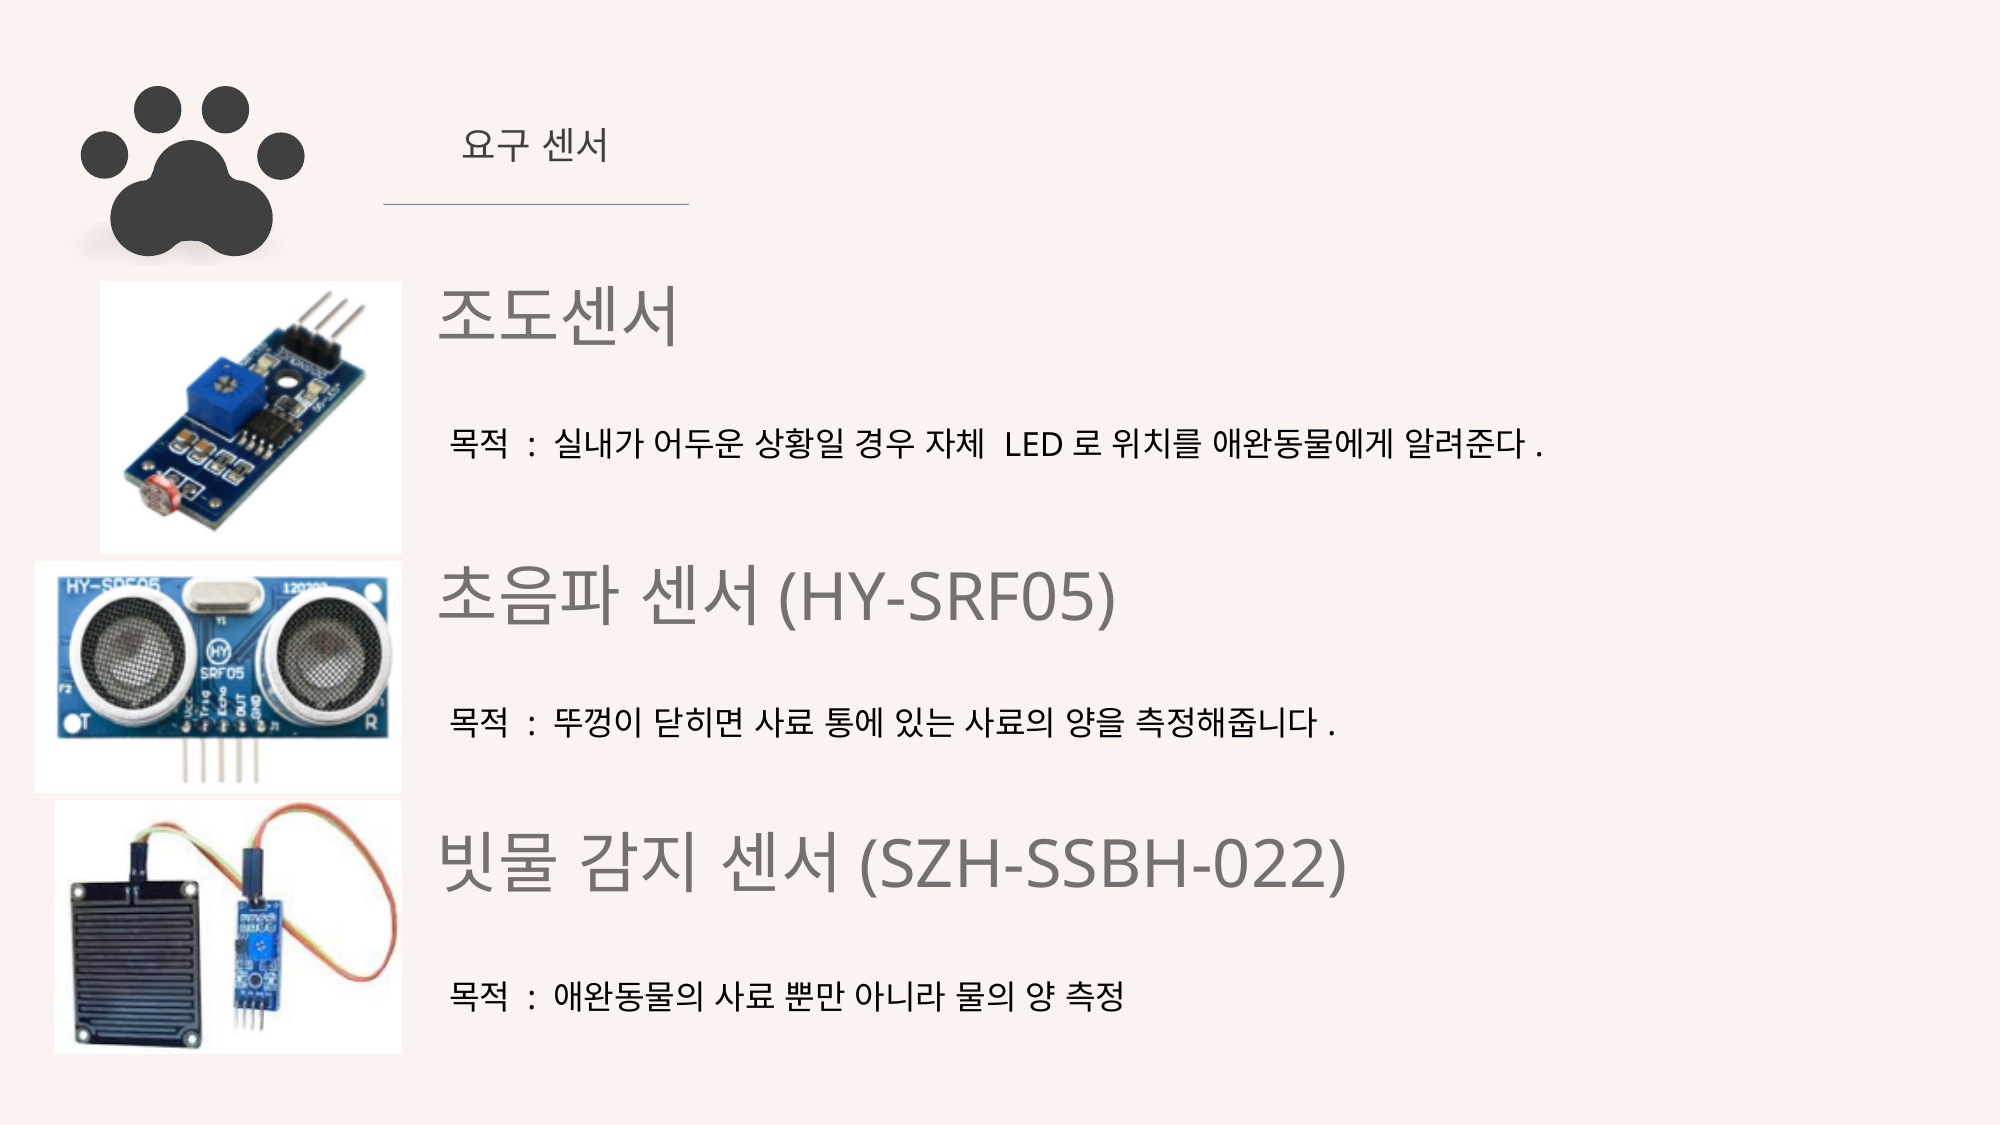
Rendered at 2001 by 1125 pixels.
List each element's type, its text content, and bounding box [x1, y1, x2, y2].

text_box 목적 : 실내가 어두운 상황일 경우 자체 LED로 위치를 애완동물에게 알려준다. [434, 415, 1641, 471]
text_box 목적 : 뚜껑이 닫히면 사료 통에 있는 사료의 양을 측정해줍니다. [434, 695, 1501, 750]
picture [54, 800, 402, 1054]
picture [34, 561, 402, 794]
title 요구 센서 [278, 120, 795, 177]
text_box 목적 : 애완동물의 사료 뿐만 아니라 물의 양 측정 [434, 968, 1641, 1024]
text_box 조도센서 [421, 267, 1419, 362]
text_box 초음파 센서(HY-SRF05) [421, 546, 1188, 642]
text_box 빗물 감지 센서(SZH-SSBH-022) [421, 813, 1602, 909]
picture [100, 281, 402, 554]
